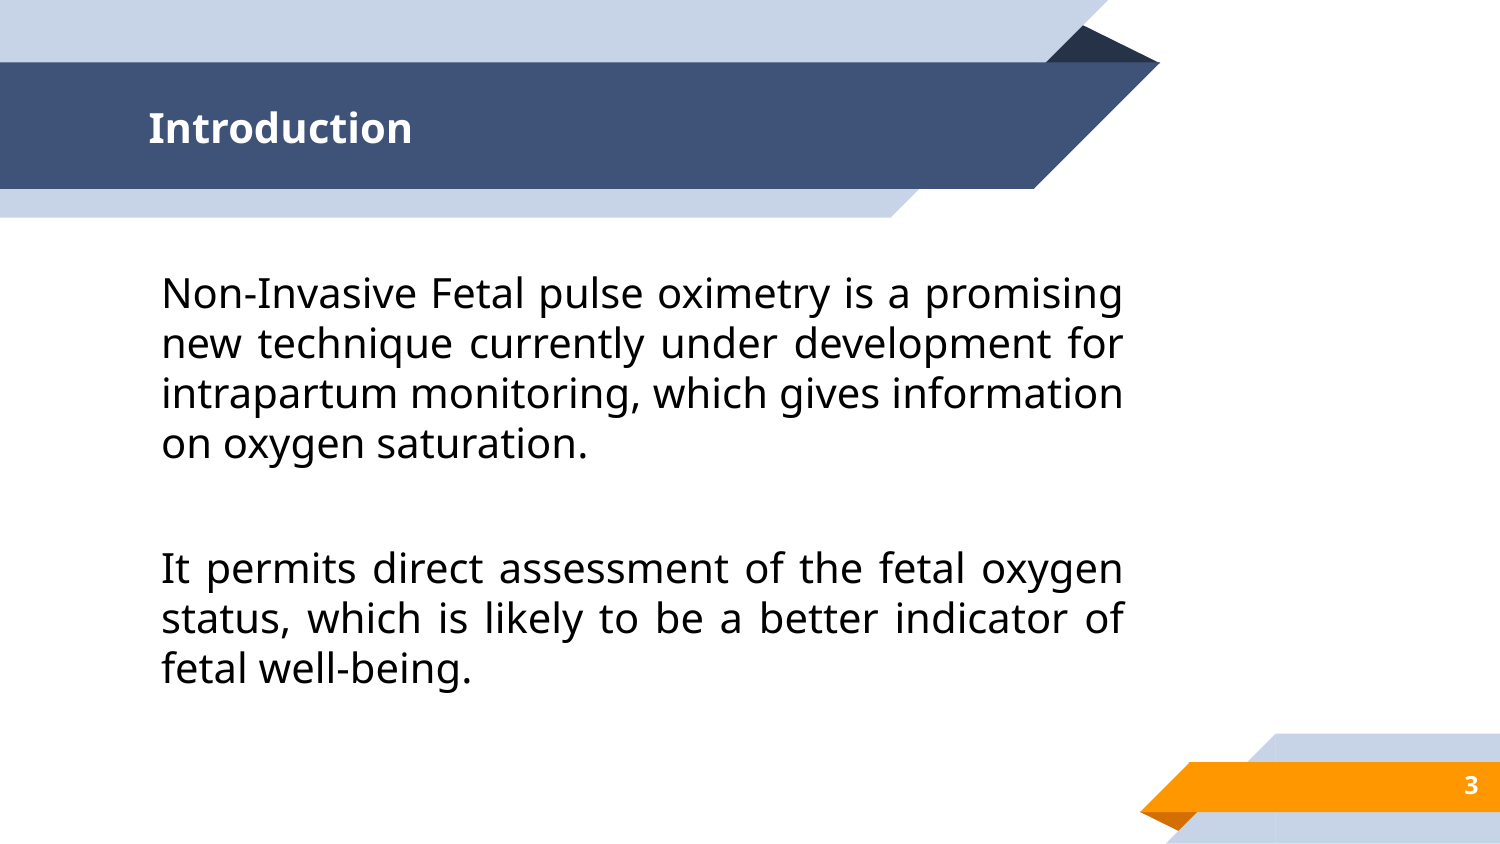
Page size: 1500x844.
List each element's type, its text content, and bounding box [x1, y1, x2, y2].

title Introduction [133, 64, 1035, 190]
slide_number 3 [1249, 760, 1494, 813]
list Non-Invasive Fetal pulse oximetry is a promising new technique currently under development for intrapartum monitoring, which gives information on oxygen saturation. It permits direct assessment of the fetal oxygen status, which is likely to be a better indicator of fetal well-being. [133, 221, 1140, 738]
